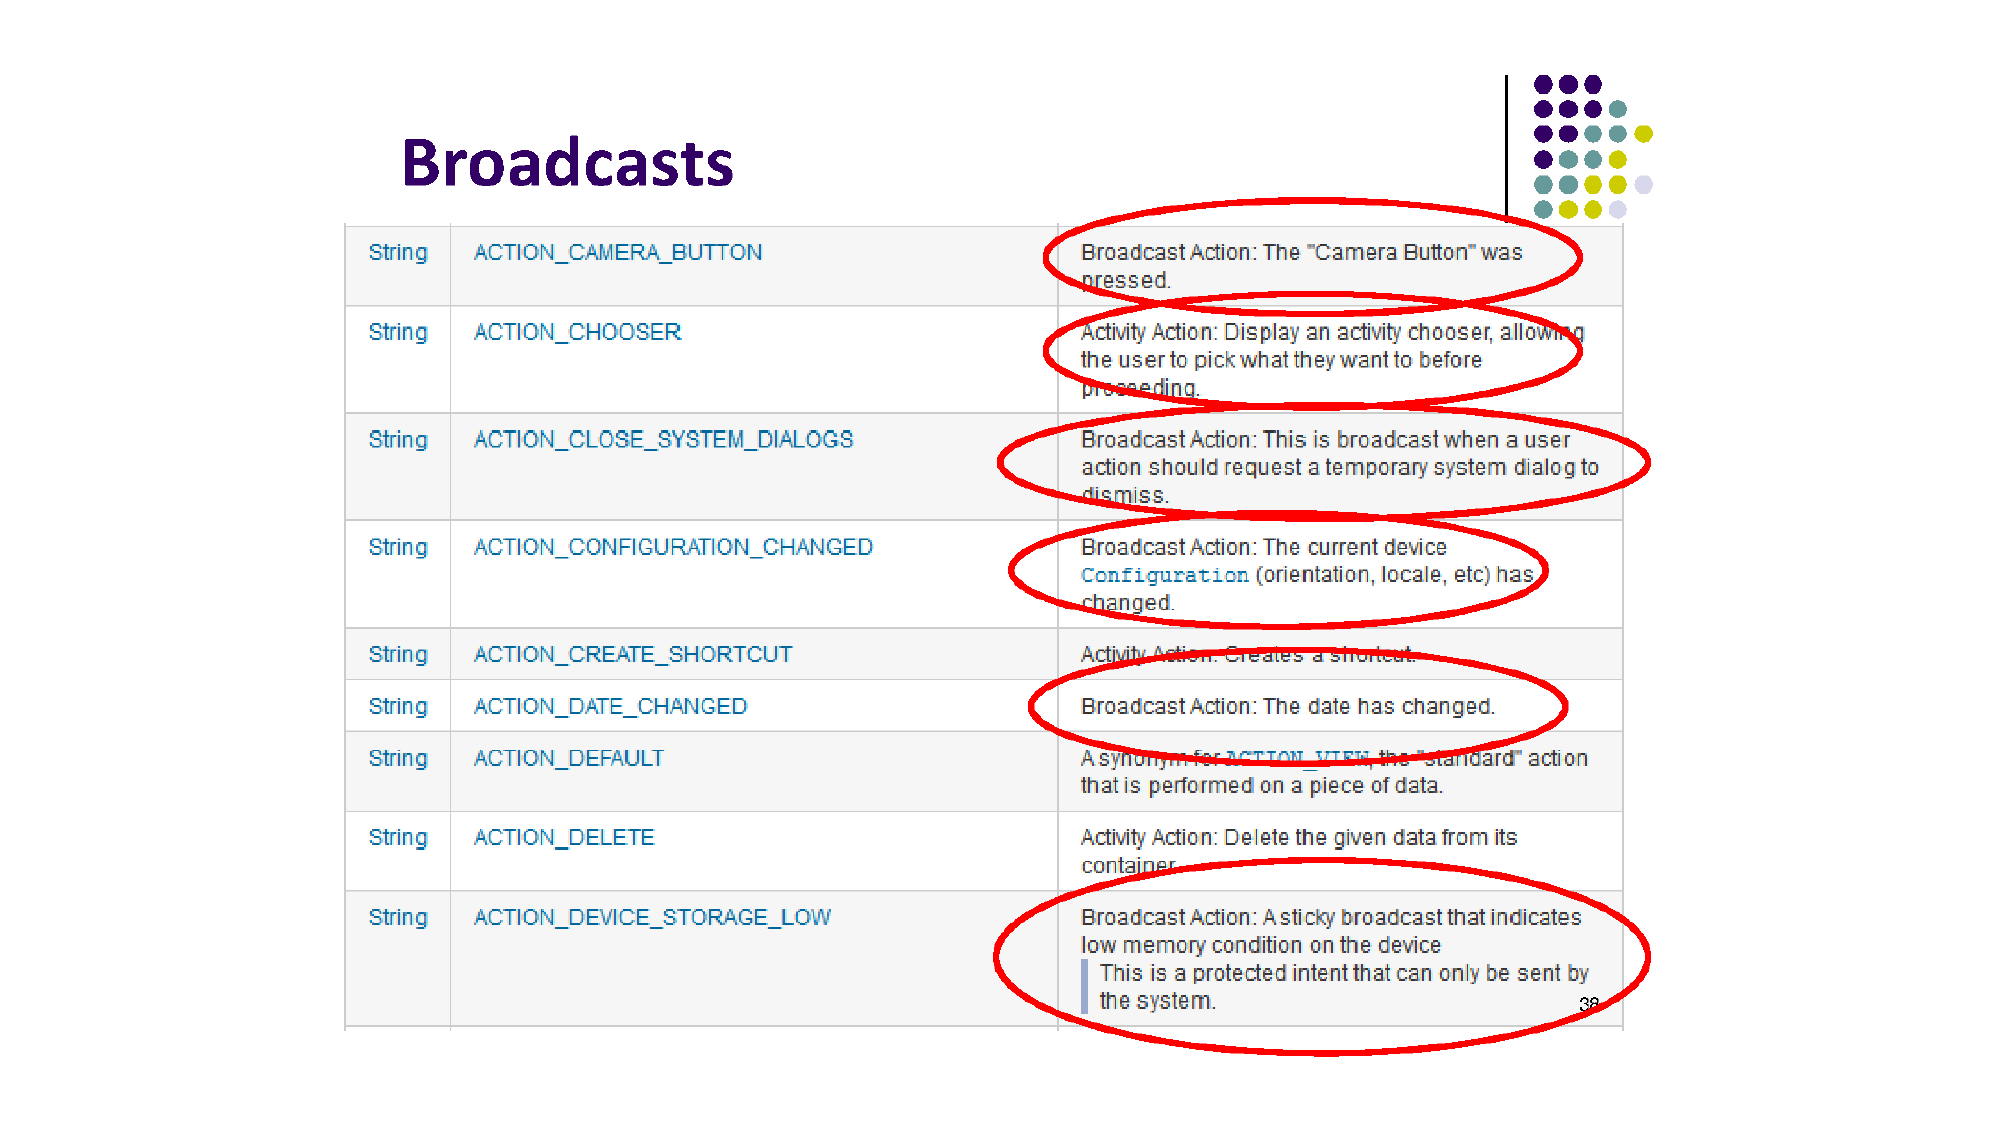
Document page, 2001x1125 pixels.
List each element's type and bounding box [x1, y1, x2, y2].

picture [249, 0, 1750, 1125]
